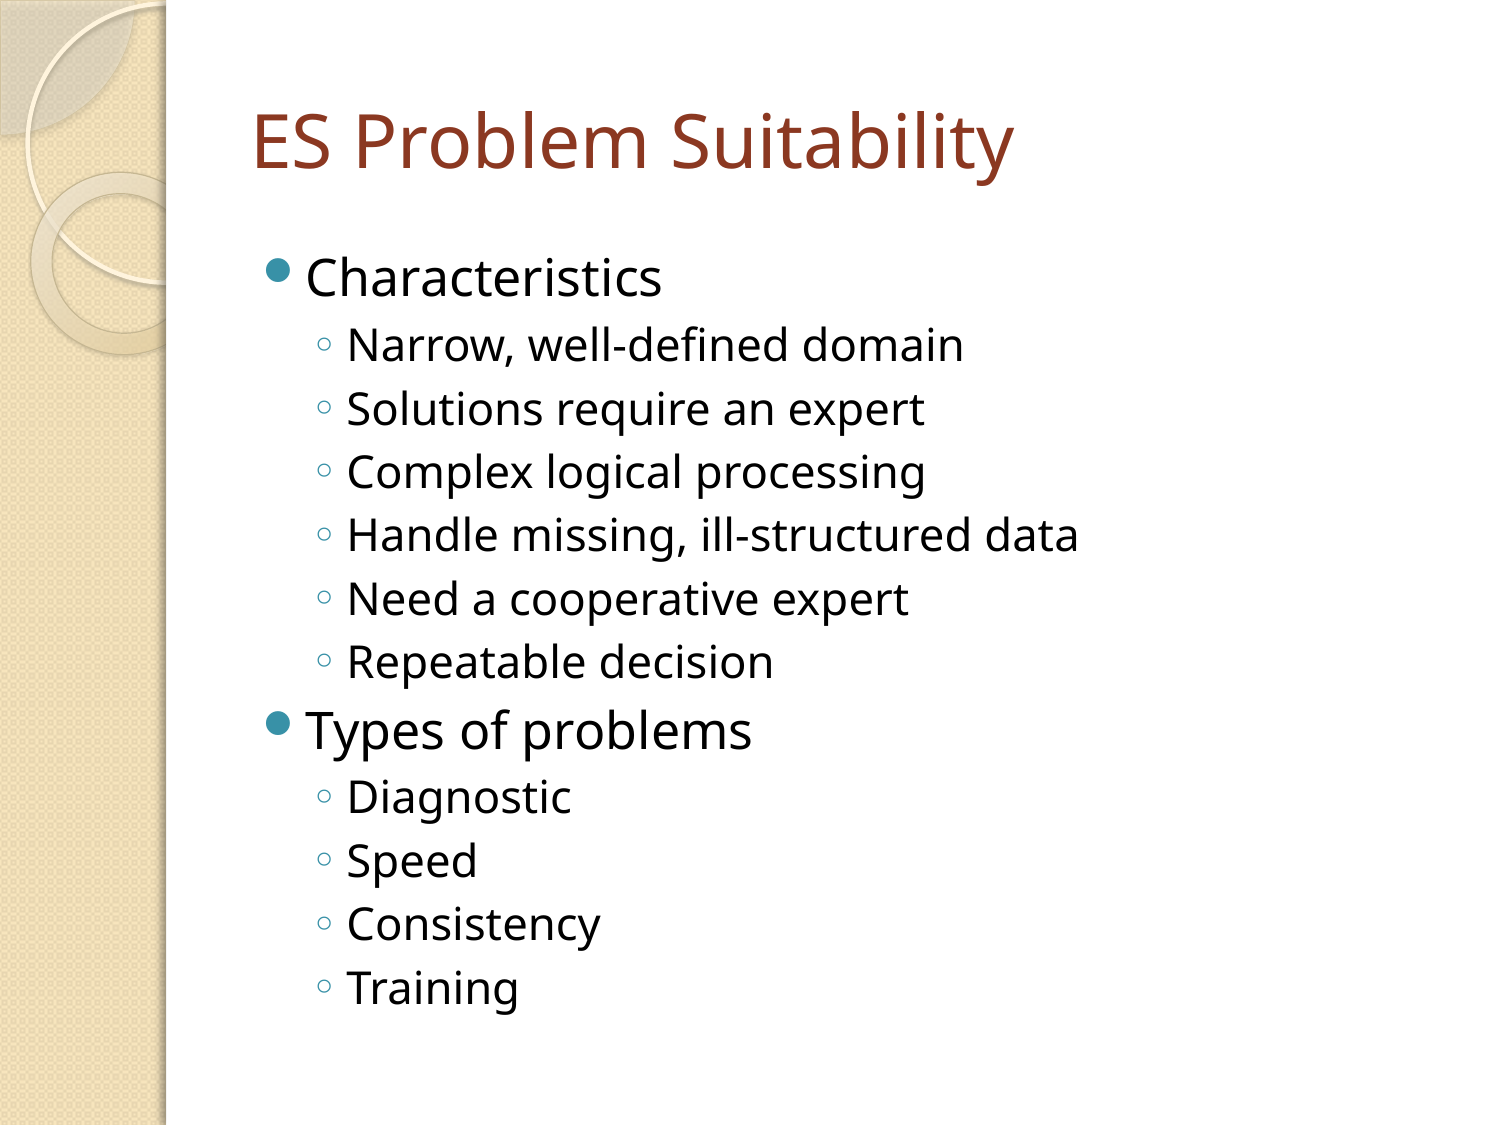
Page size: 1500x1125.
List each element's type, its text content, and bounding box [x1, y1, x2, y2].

title ES Problem Suitability [235, 45, 1466, 233]
list Characteristics Narrow, well-defined domain Solutions require an expert Complex logical processing Handle missing, ill-structured data Need a cooperative expert Repeatable decision Types of problems Diagnostic Speed Consistency Training [235, 237, 1466, 1025]
